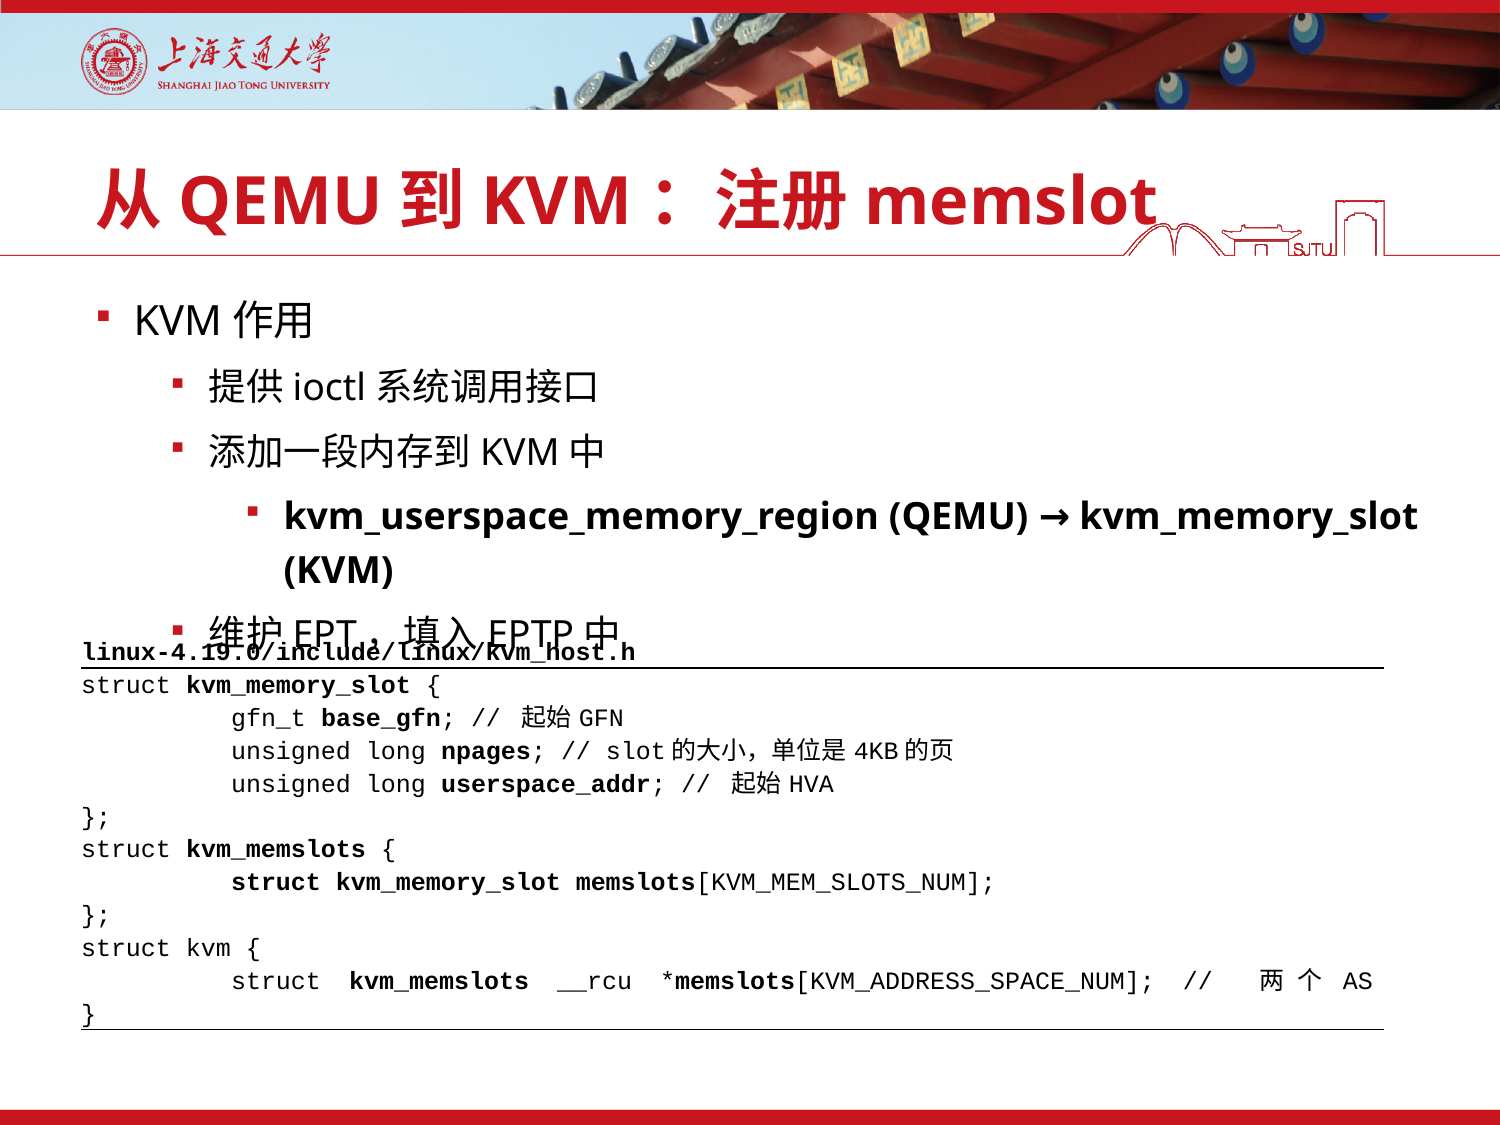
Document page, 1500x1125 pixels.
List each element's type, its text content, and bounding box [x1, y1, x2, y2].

picture [0, 200, 1500, 256]
table_header linux-4.19.0/include/linux/kvm_host.h [81, 635, 1384, 667]
picture [0, 0, 1500, 110]
title 从QEMU到KVM：注册memslot [81, 159, 1455, 254]
list KVM作用 提供ioctl系统调用接口 添加一段内存到KVM中 kvm_userspace_memory_region (QEMU) → kvm_memory_slot (KVM) 维护EPT，填入EPTP中 [81, 276, 1455, 1084]
table_cell struct kvm_memory_slot { gfn_t base_gfn; // 起始GFN unsigned long npages; // slot的大小，单位是4KB的页 unsigned long userspace_addr; // 起始HVA }; struct kvm_memslots { struct kvm_memory_slot memslots[KVM_MEM_SLOTS_NUM]; }; struct kvm { struct kvm_memslots __rcu *memslots[KVM_ADDRESS_SPACE_NUM]; // 两个AS } [81, 669, 1384, 1029]
